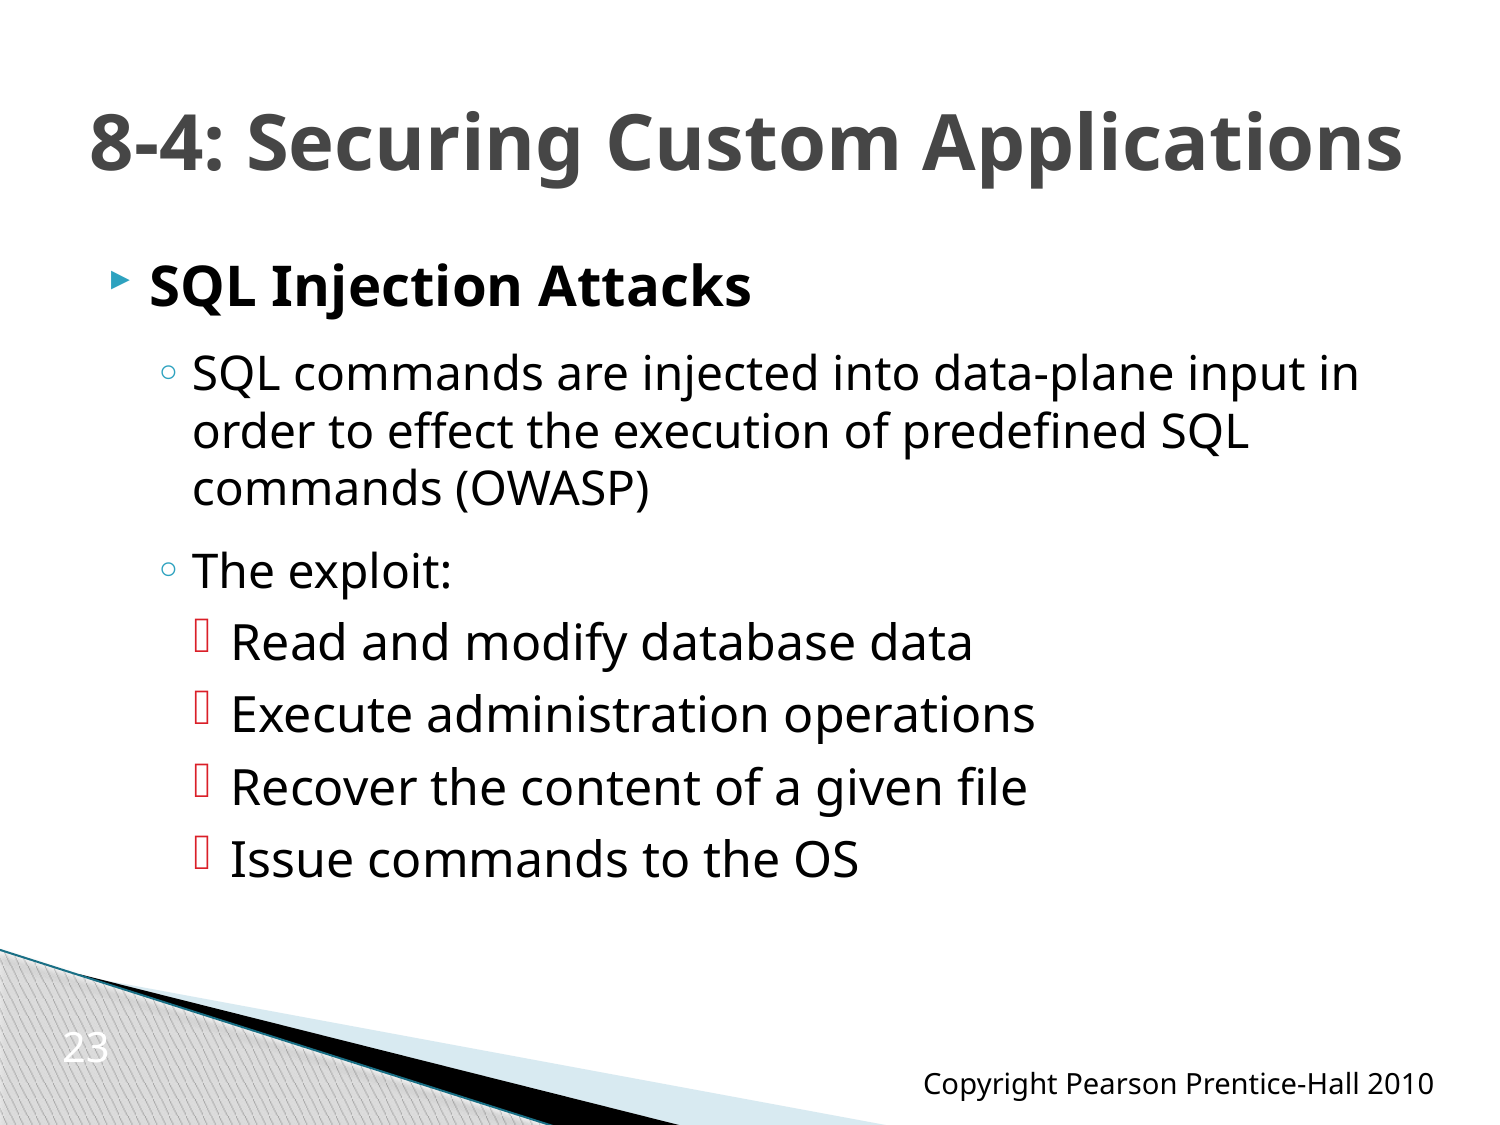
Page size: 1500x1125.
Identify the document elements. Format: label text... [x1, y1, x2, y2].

title 8-4: Securing Custom Applications [75, 45, 1425, 233]
list SQL Injection Attacks SQL commands are injected into data-plane input in order to effect the execution of predefined SQL commands (OWASP) The exploit: Read and modify database data Execute administration operations Recover the content of a given file Issue commands to the OS [75, 242, 1425, 986]
slide_number 23 [0, 1025, 125, 1085]
footer Copyright Pearson Prentice-Hall 2010 [737, 1052, 1450, 1113]
